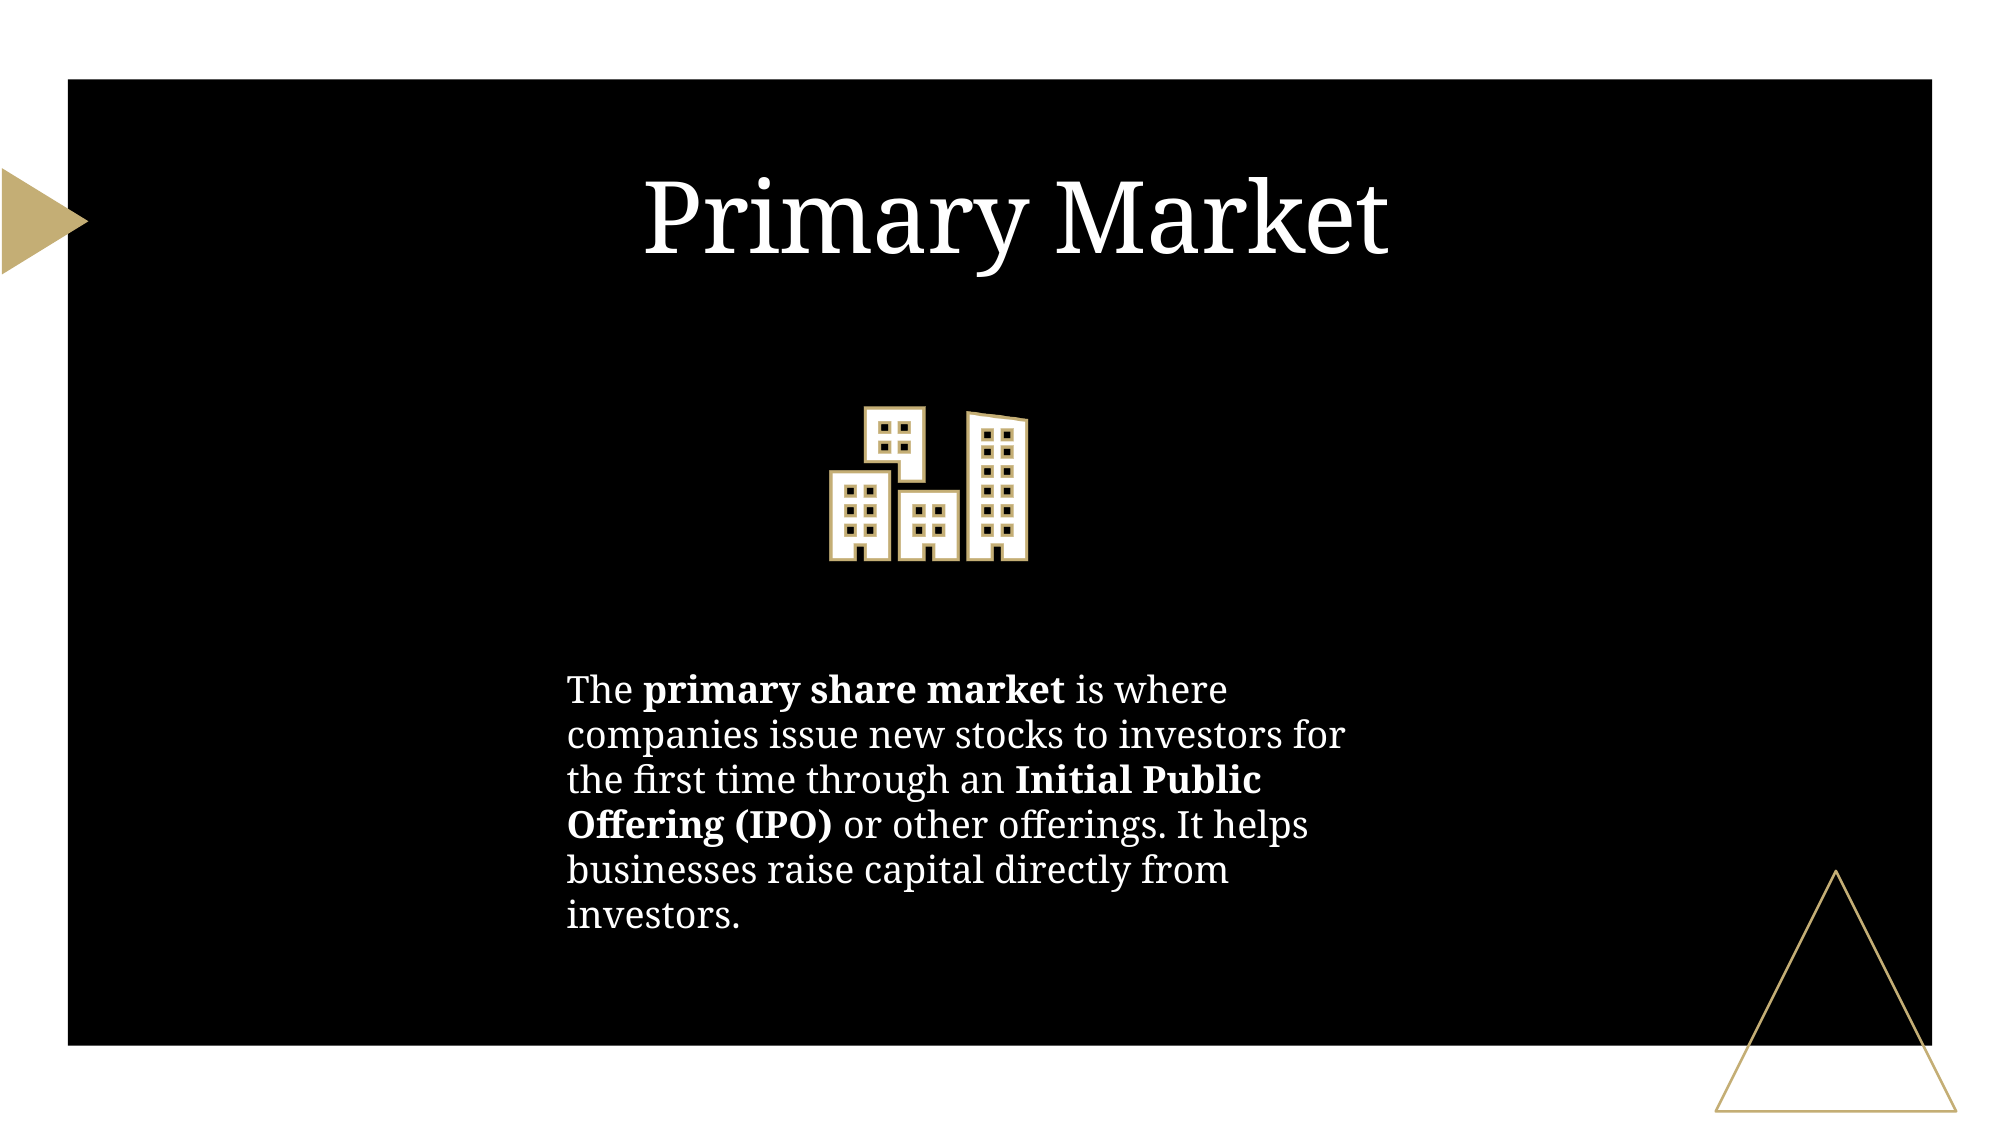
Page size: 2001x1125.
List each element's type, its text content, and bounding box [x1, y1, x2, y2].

title Primary Market [152, 146, 1868, 296]
text_box The primary share market is where companies issue new stocks to investors for the first time through an Initial Public Offering (IPO) or other offerings. It helps businesses raise capital directly from investors. [551, 658, 1418, 944]
picture [811, 366, 1046, 602]
